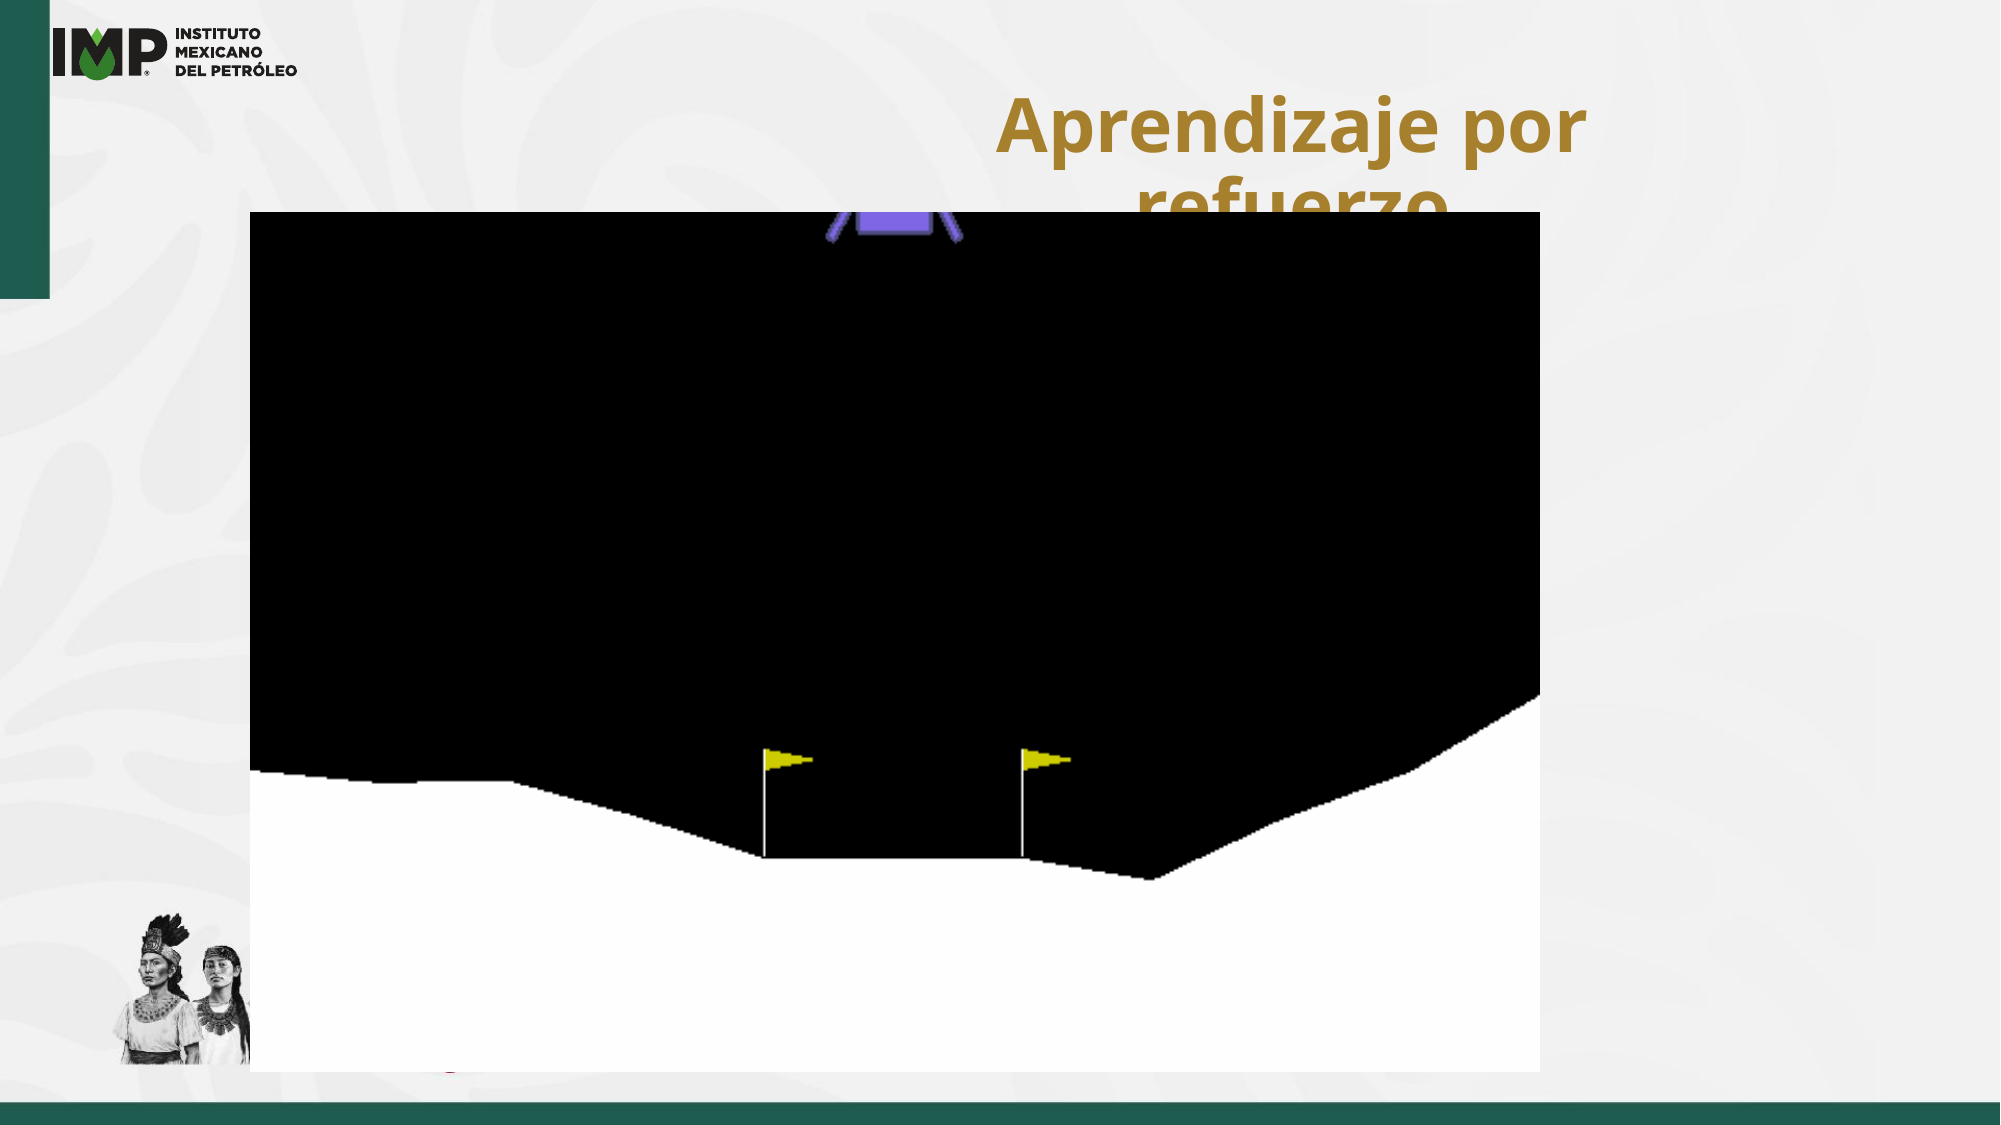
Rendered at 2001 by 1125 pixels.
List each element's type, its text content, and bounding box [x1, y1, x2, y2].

text_box Aprendizaje por refuerzo [876, 80, 1710, 192]
picture [0, 0, 2000, 1125]
